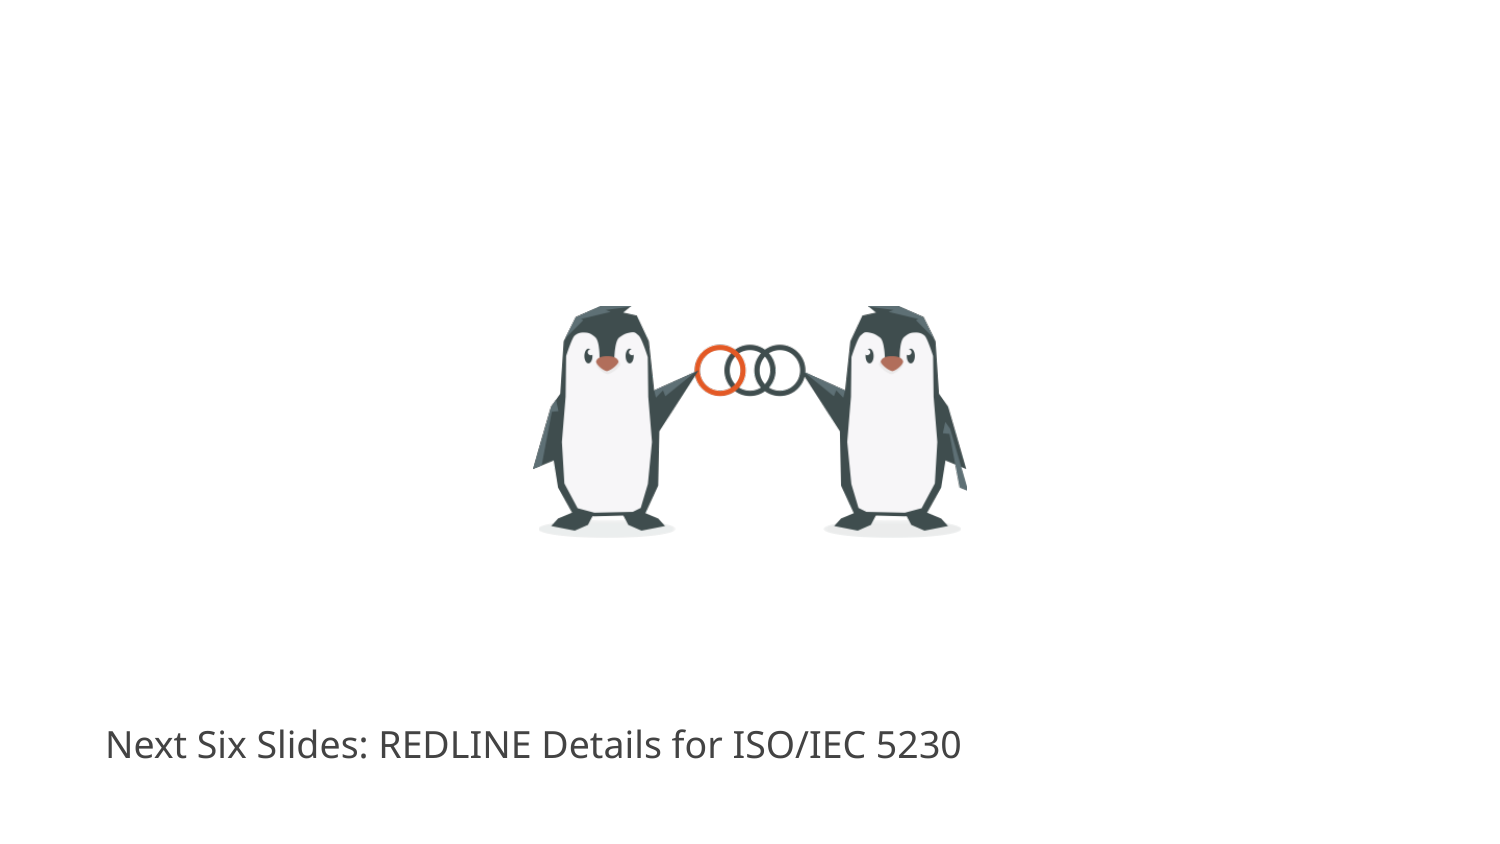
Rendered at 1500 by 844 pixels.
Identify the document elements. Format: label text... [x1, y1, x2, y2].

picture [533, 306, 967, 538]
list Next Six Slides: REDLINE Details for ISO/IEC 5230 [52, 694, 1037, 793]
